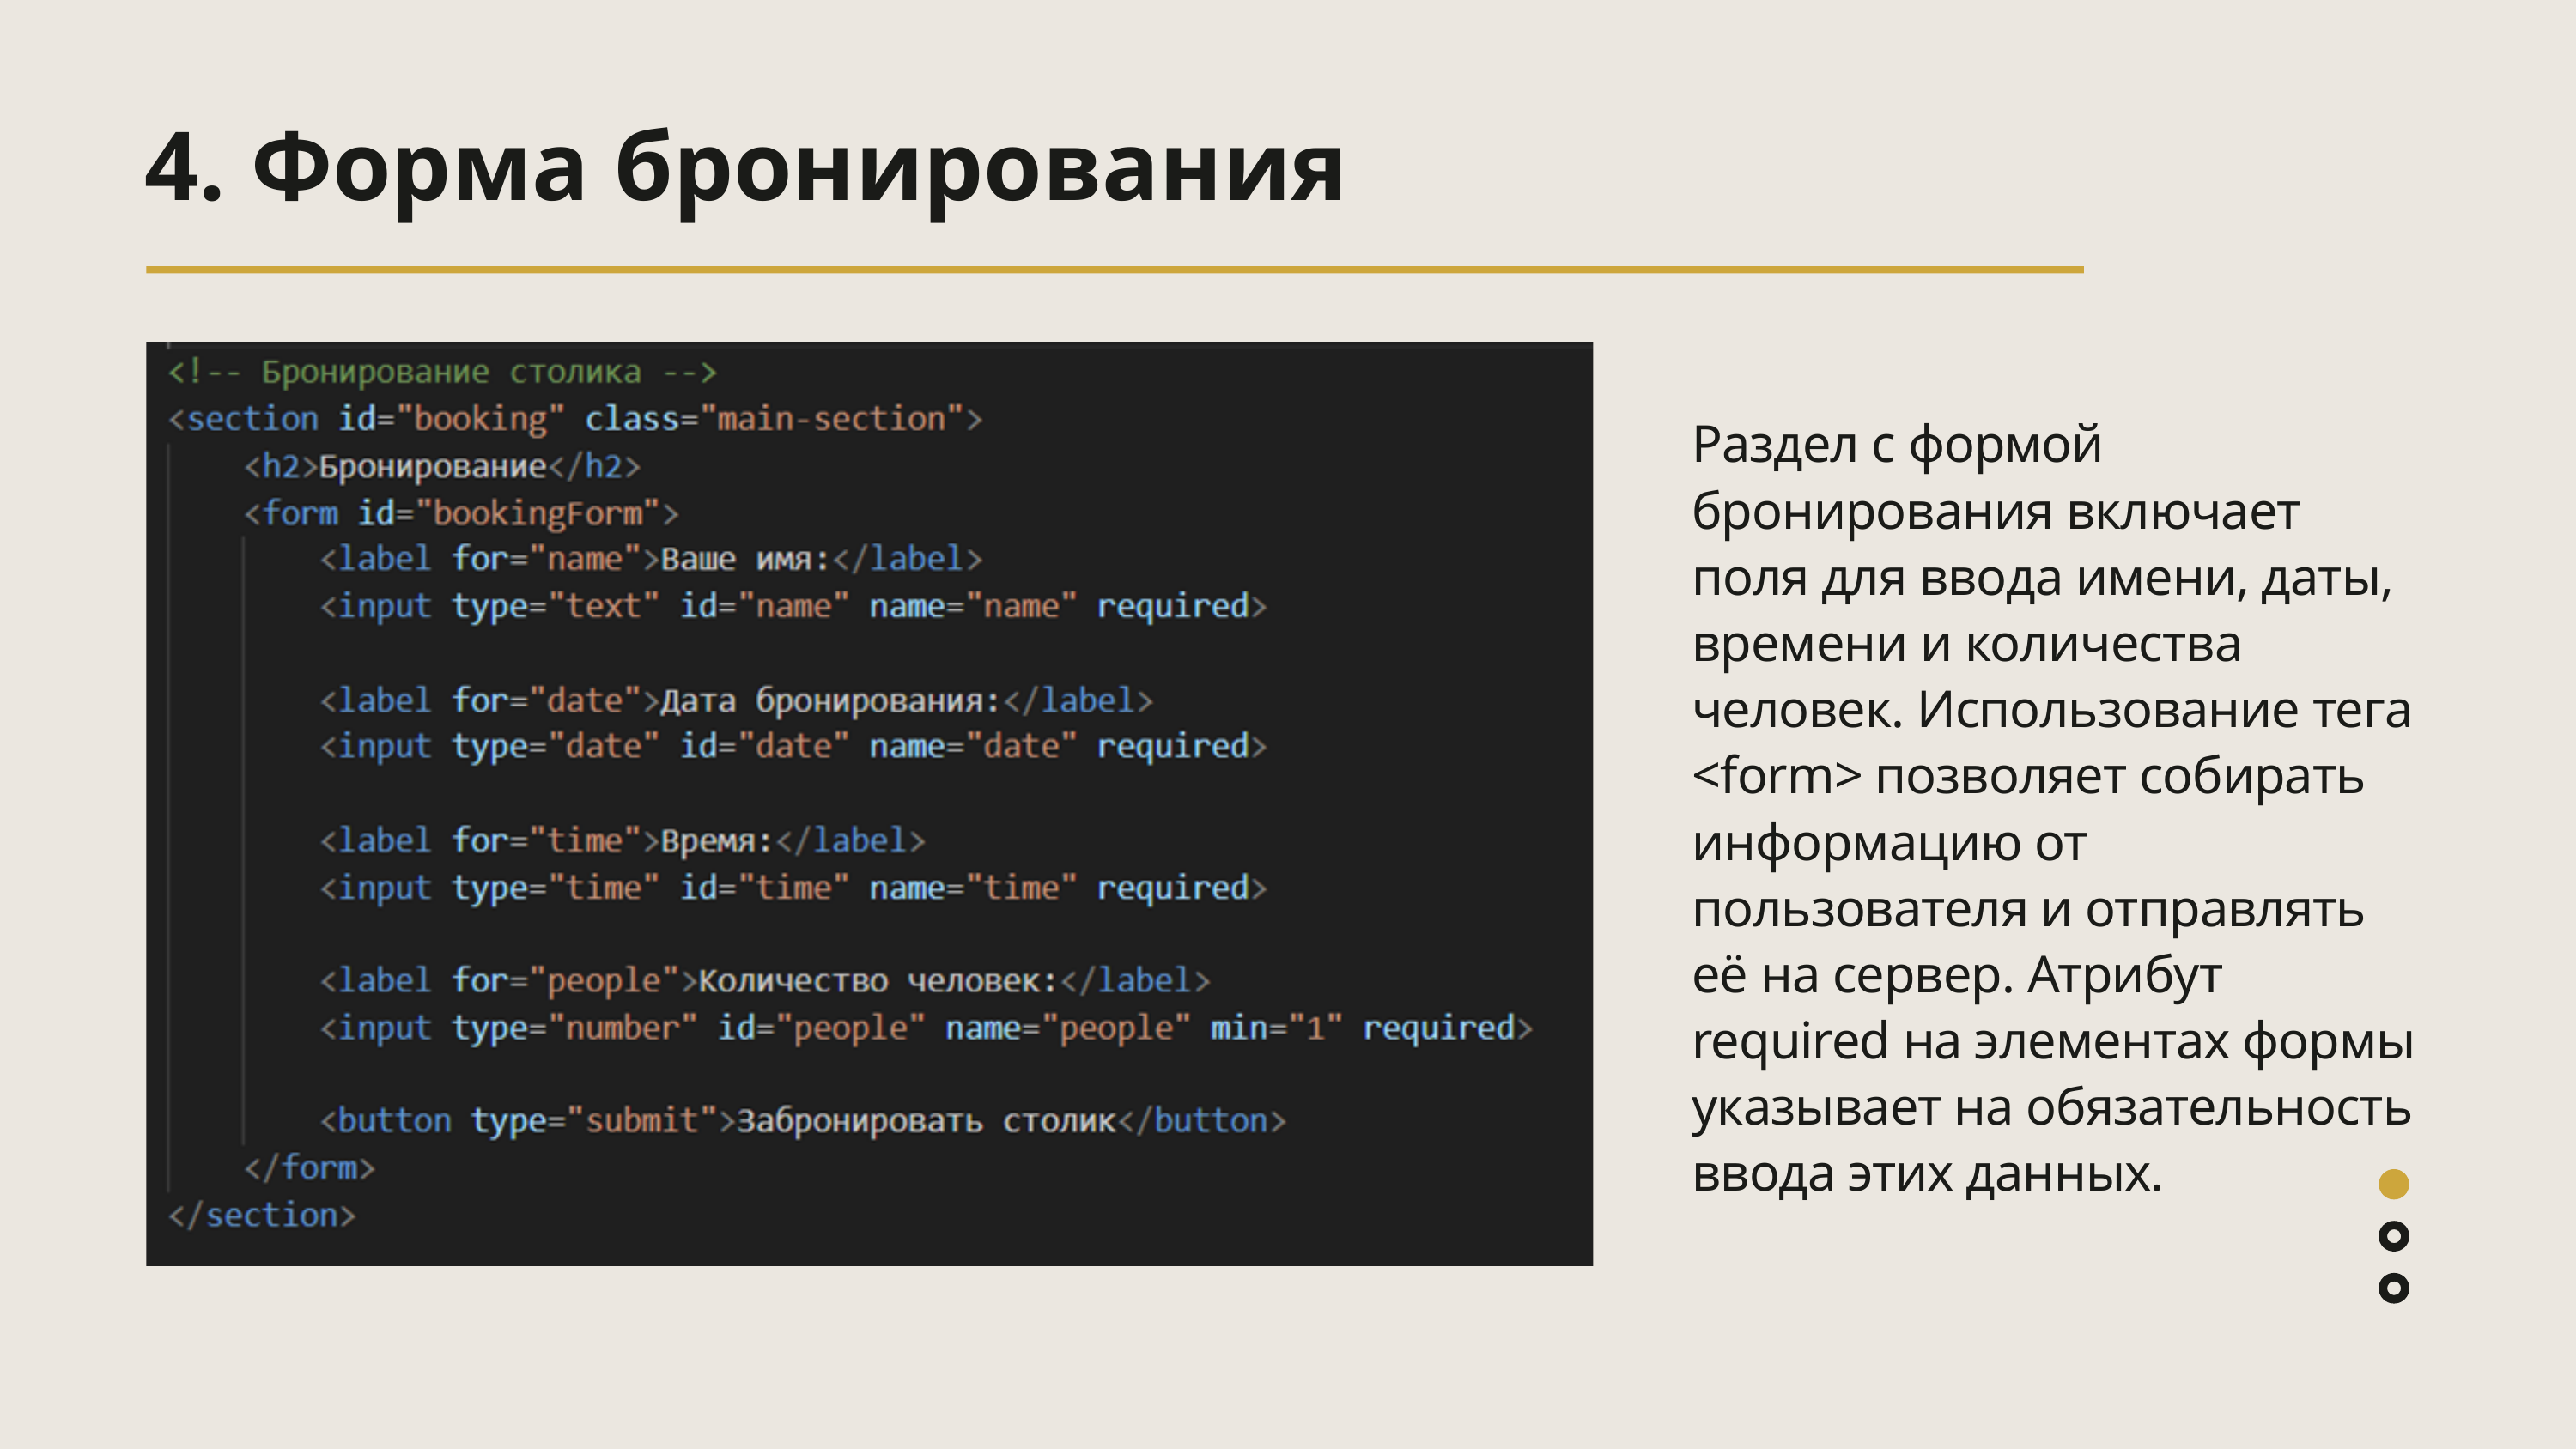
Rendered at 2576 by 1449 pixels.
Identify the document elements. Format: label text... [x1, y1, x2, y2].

text_box Раздел с формой бронирования включает поля для ввода имени, даты, времени и количества человек. Использование тега <form> позволяет собирать информацию от пользователя и отправлять её на сервер. Атрибут required на элементах формы указывает на обязательность ввода этих данных. [1692, 406, 2429, 1202]
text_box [2326, 1221, 2462, 1252]
text_box 4. Форма бронирования [144, 114, 1420, 220]
text_box [146, 266, 2084, 274]
text_box [146, 342, 1594, 1266]
